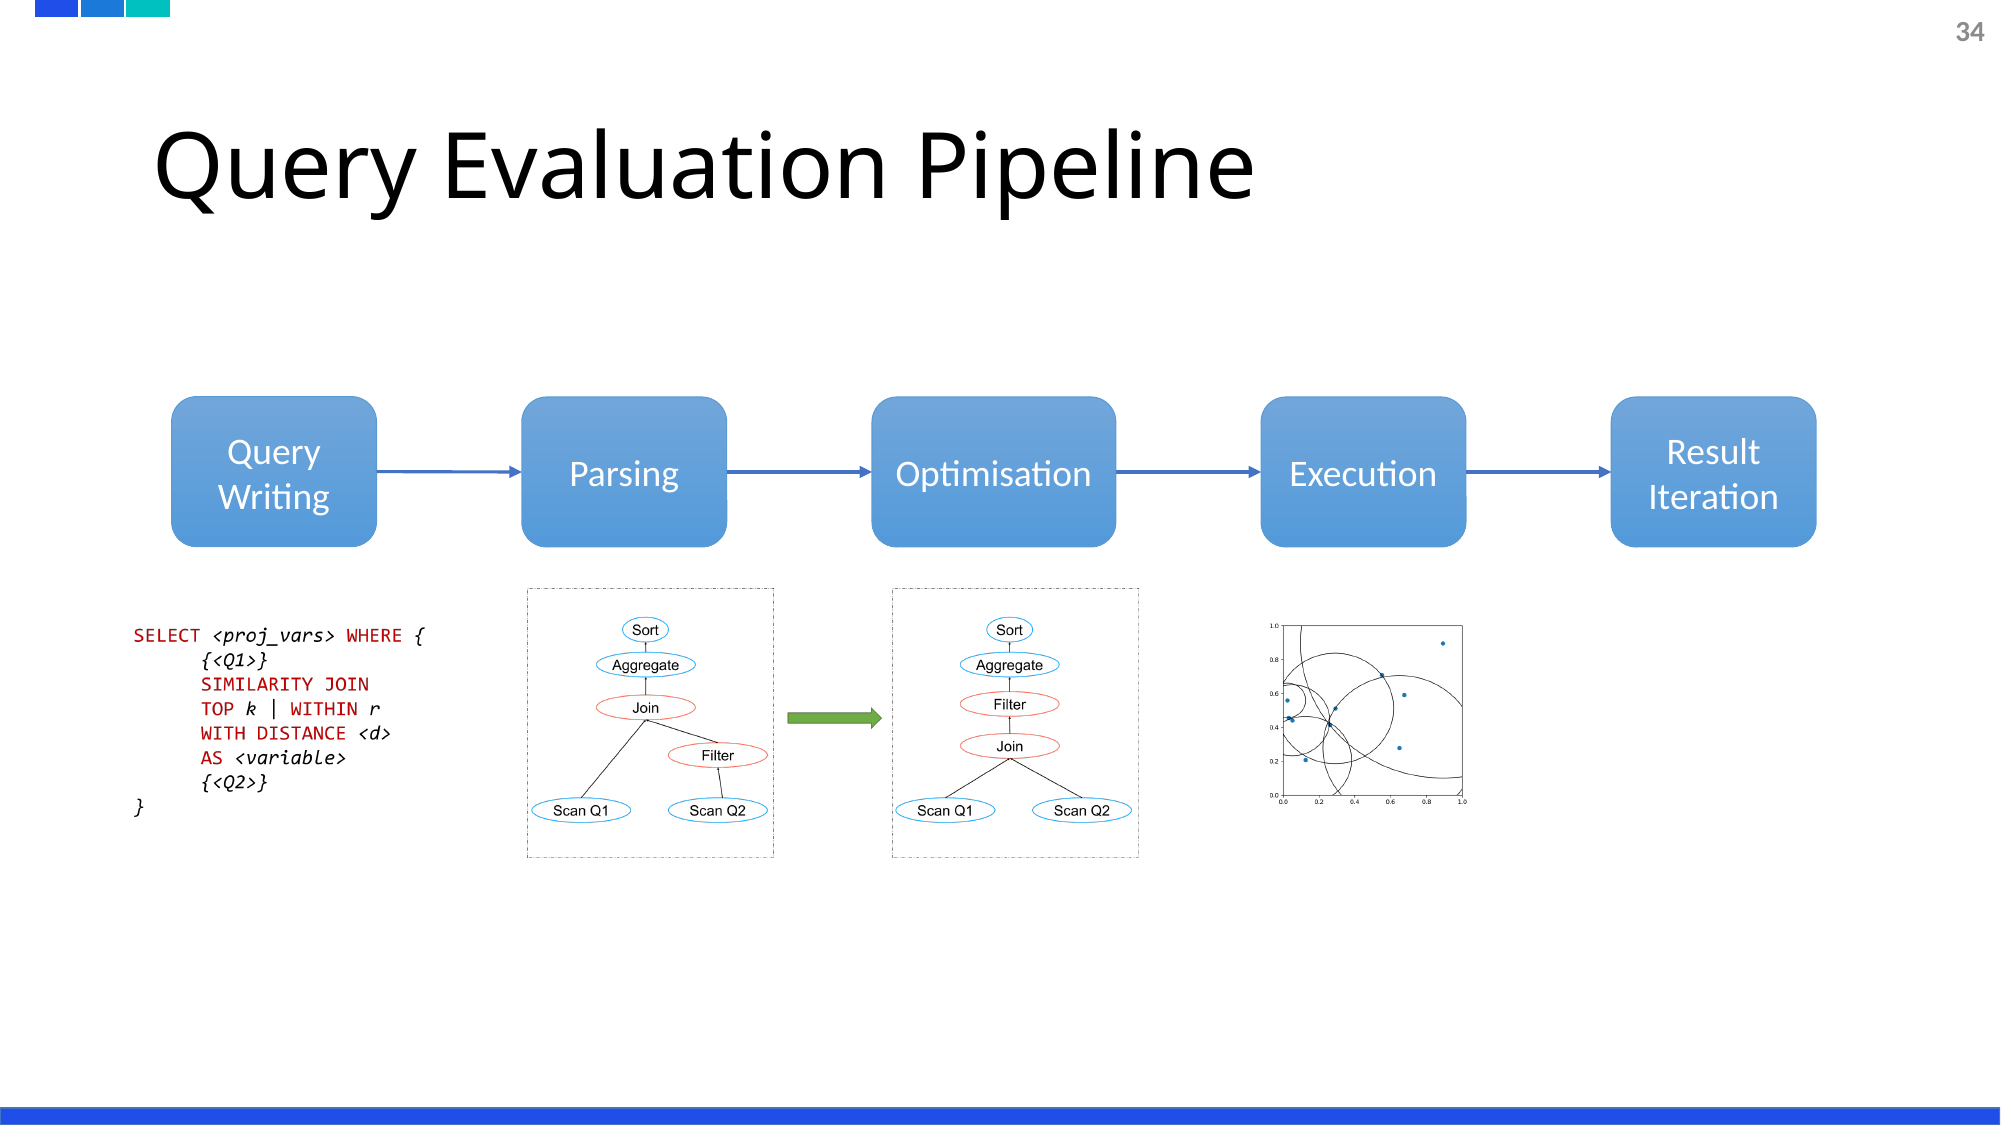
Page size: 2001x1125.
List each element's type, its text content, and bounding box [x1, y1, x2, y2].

text_box Result Iteration [1610, 396, 1817, 548]
text_box Optimisation [871, 396, 1117, 548]
text_box Query Writing [171, 396, 378, 548]
text_box Parsing [521, 396, 728, 548]
picture [1254, 599, 1485, 819]
picture [527, 588, 1139, 858]
text_box Execution [1260, 396, 1467, 548]
title Query Evaluation Pipeline [137, 59, 1863, 278]
picture [121, 616, 505, 830]
slide_number 34 [1550, 0, 2000, 60]
